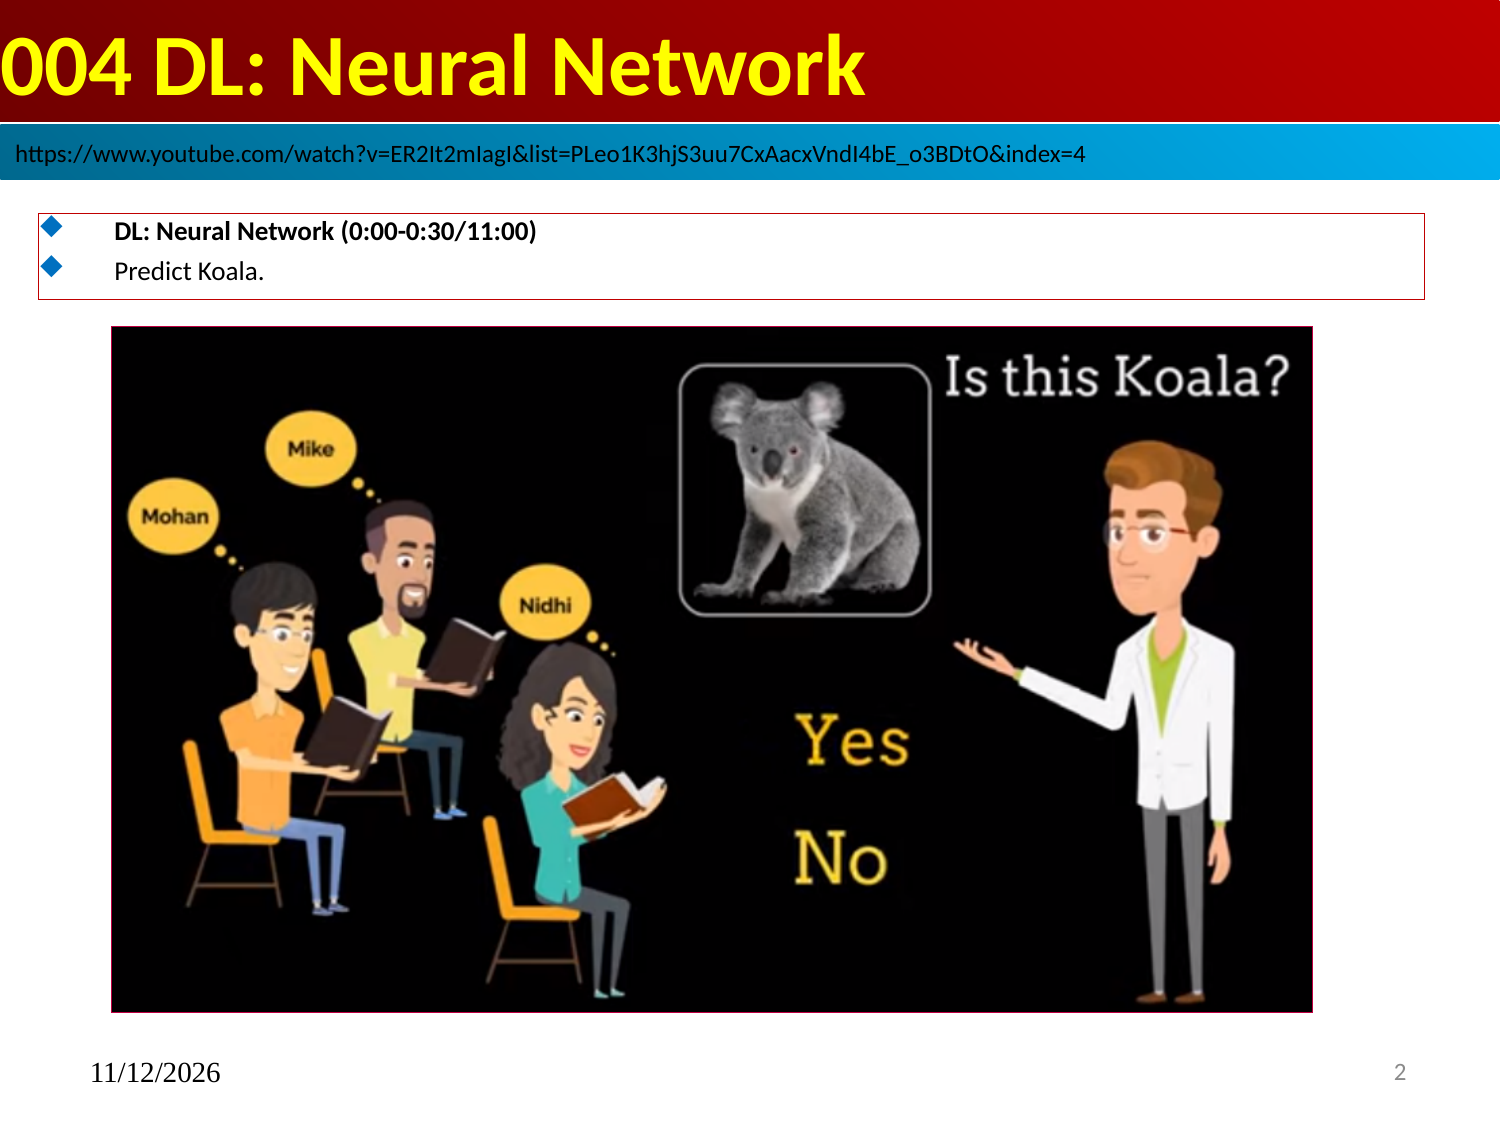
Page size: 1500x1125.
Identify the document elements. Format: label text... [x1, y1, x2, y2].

picture [110, 326, 1313, 1013]
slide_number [75, 1042, 422, 1099]
subtitle DL: Neural Network (0:00-0:30/11:00) Predict Koala. [38, 213, 1425, 300]
title 004 DL: Neural Network [0, 0, 1500, 122]
slide_number 2 [1074, 1042, 1422, 1099]
text_box https://www.youtube.com/watch?v=ER2It2mIagI&list=PLeo1K3hjS3uu7CxAacxVndI4bE_o3BDtO&index=4 [0, 124, 1500, 180]
